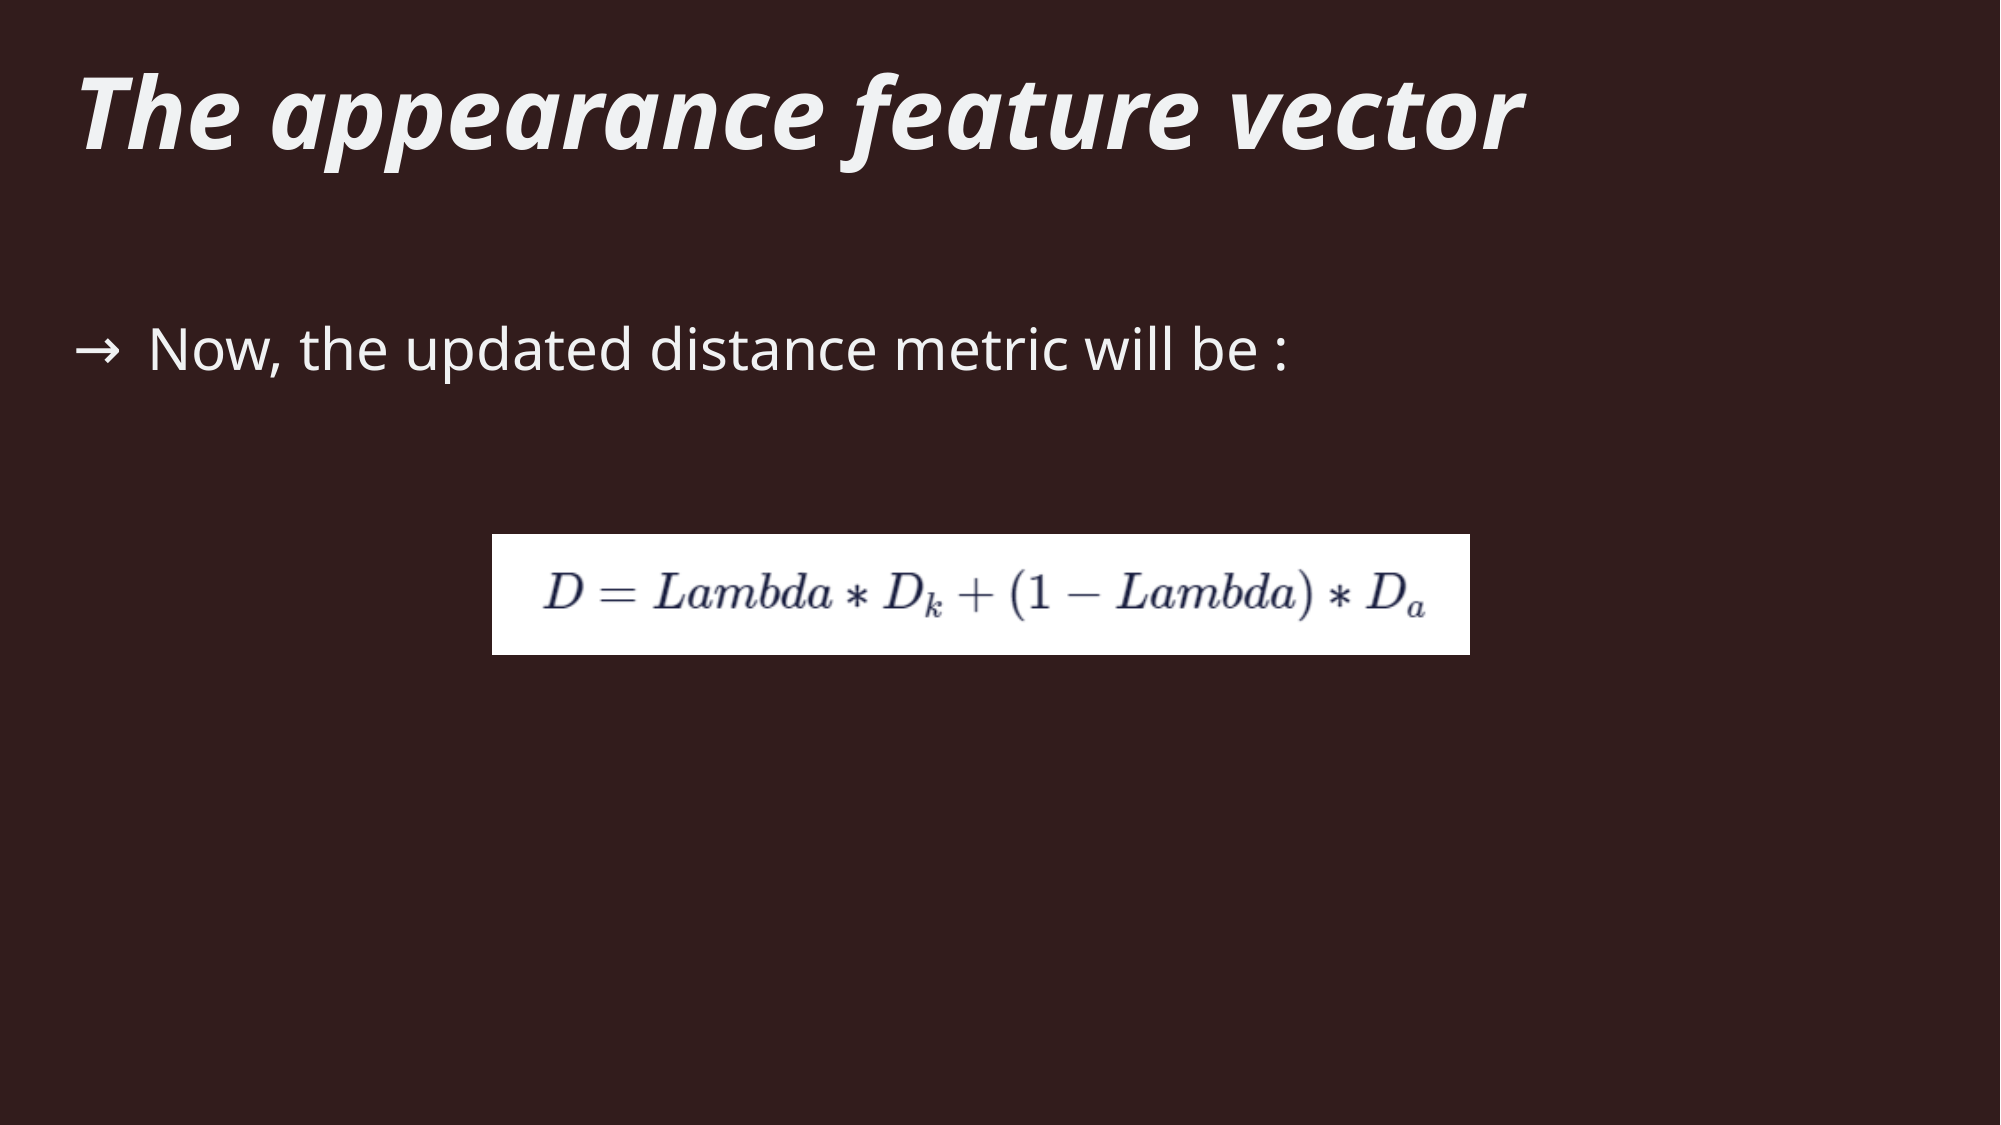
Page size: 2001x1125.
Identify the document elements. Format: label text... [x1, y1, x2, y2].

list Now, the updated distance metric will be : [73, 284, 1927, 906]
title The appearance feature vector [73, 63, 1928, 251]
picture [492, 534, 1471, 655]
